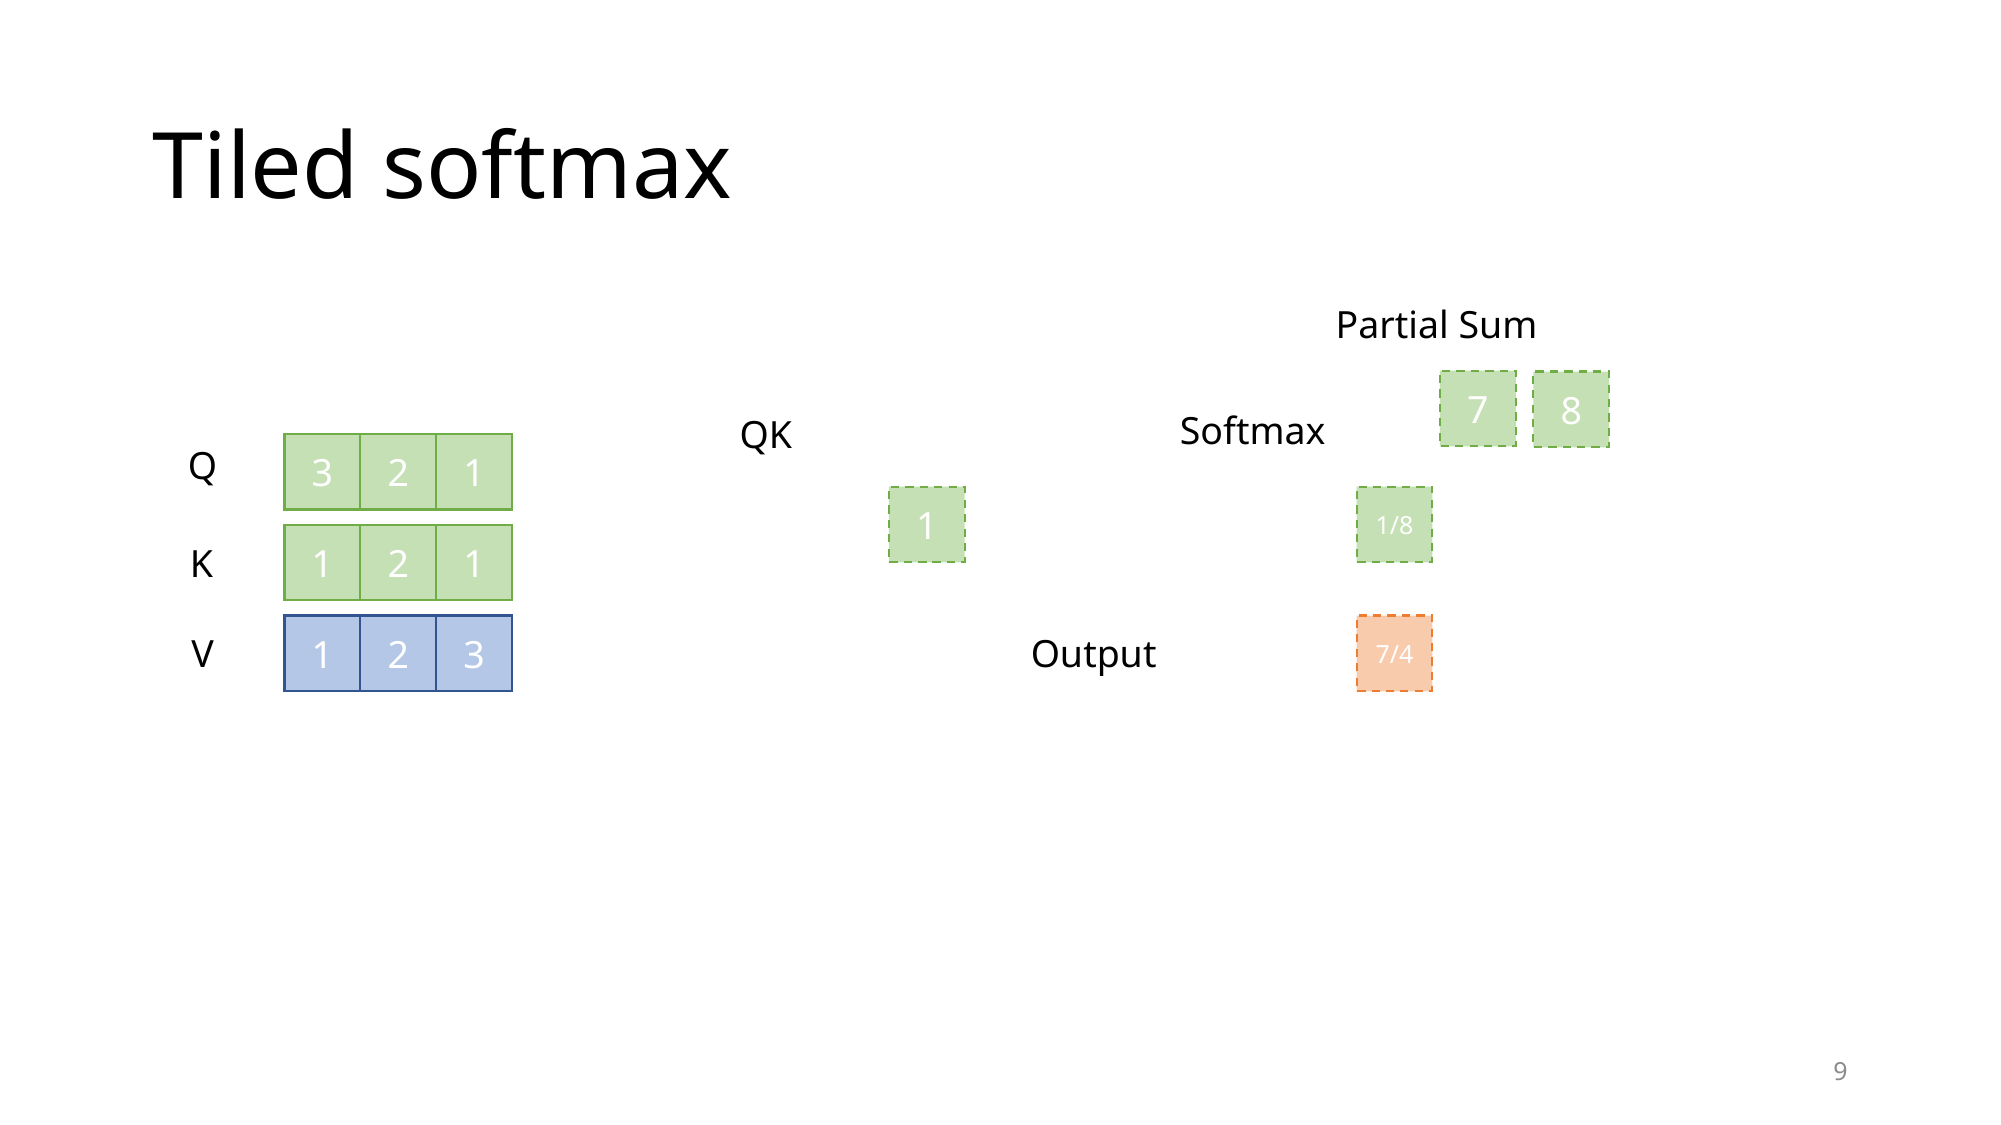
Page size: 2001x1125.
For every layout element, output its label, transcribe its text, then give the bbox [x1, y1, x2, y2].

text_box 2 [359, 524, 435, 601]
text_box 3 [283, 433, 359, 511]
text_box 2 [359, 614, 435, 692]
text_box 3 [435, 614, 513, 692]
slide_number 9 [1412, 1042, 1863, 1103]
text_box Partial Sum [1320, 293, 1553, 354]
text_box 7/4 [1356, 614, 1433, 692]
text_box 1 [888, 486, 966, 563]
text_box Output [1015, 623, 1172, 683]
text_box V [176, 623, 229, 683]
text_box 2 [359, 433, 435, 511]
text_box 7 [1439, 370, 1517, 447]
text_box QK [724, 403, 807, 463]
text_box 1 [435, 433, 513, 511]
text_box Softmax [1165, 399, 1341, 460]
text_box Q [173, 434, 233, 495]
title Tiled softmax [137, 59, 1863, 278]
text_box 1 [435, 524, 513, 601]
text_box 1 [283, 524, 359, 601]
text_box K [175, 532, 228, 592]
text_box 8 [1532, 370, 1610, 448]
text_box 1/8 [1356, 486, 1433, 563]
text_box 1 [283, 614, 359, 692]
